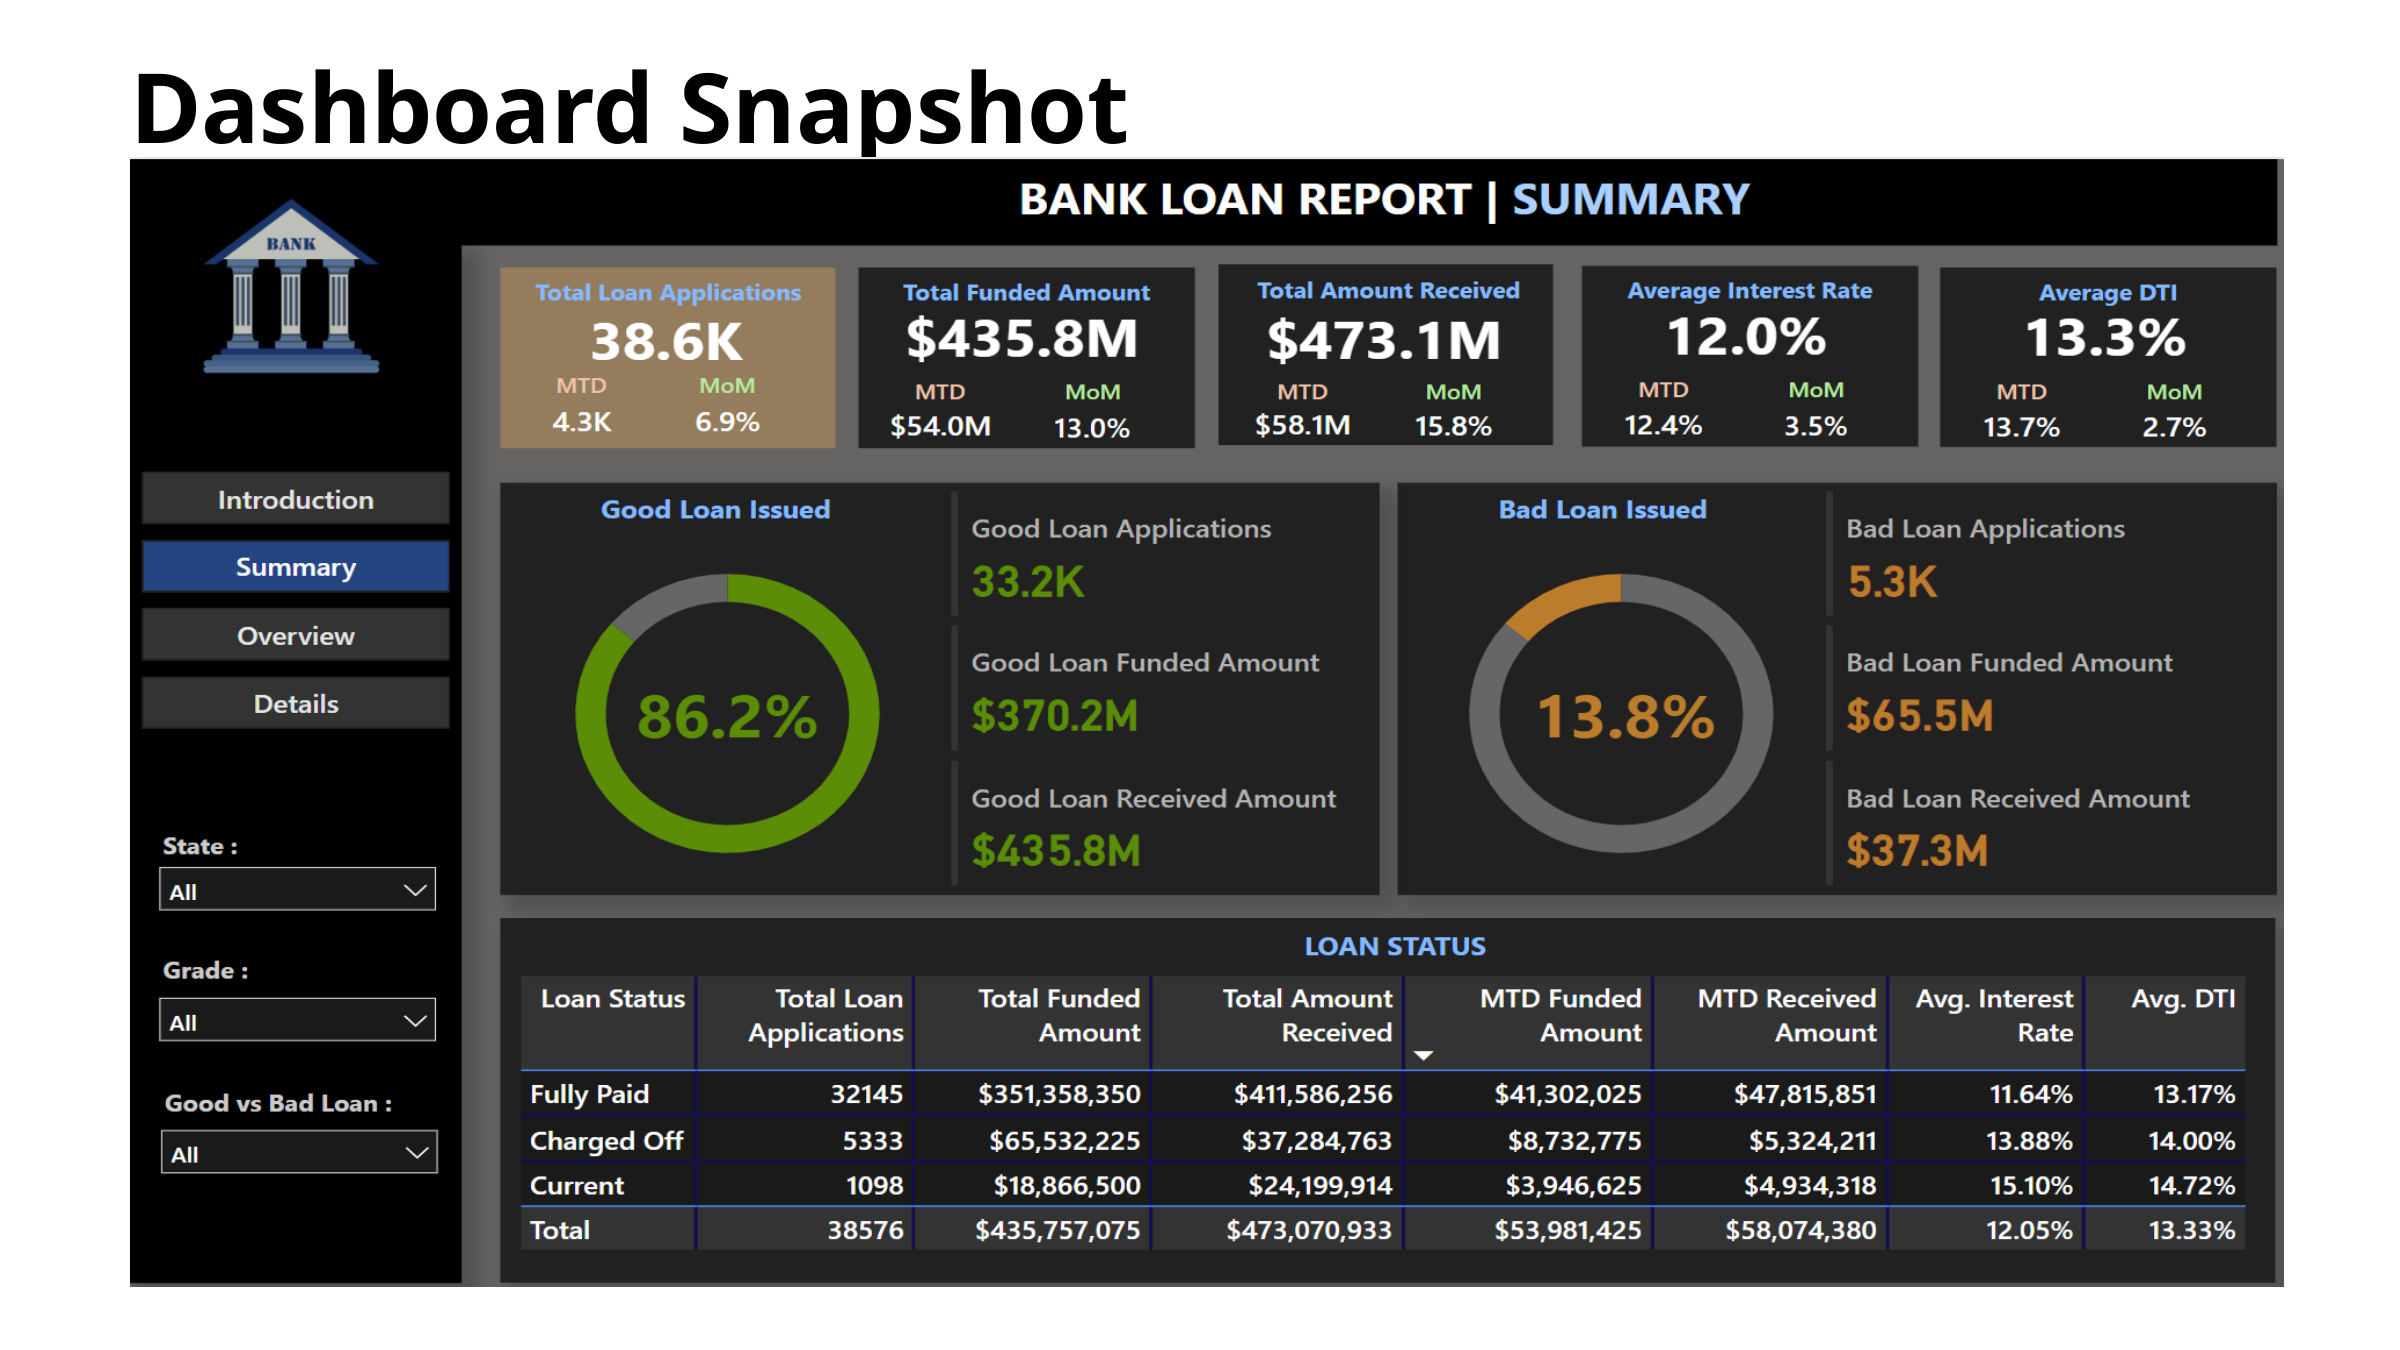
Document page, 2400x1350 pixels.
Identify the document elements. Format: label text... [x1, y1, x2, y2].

text_box Dashboard Snapshot [130, 41, 1070, 157]
picture [130, 157, 2284, 1287]
